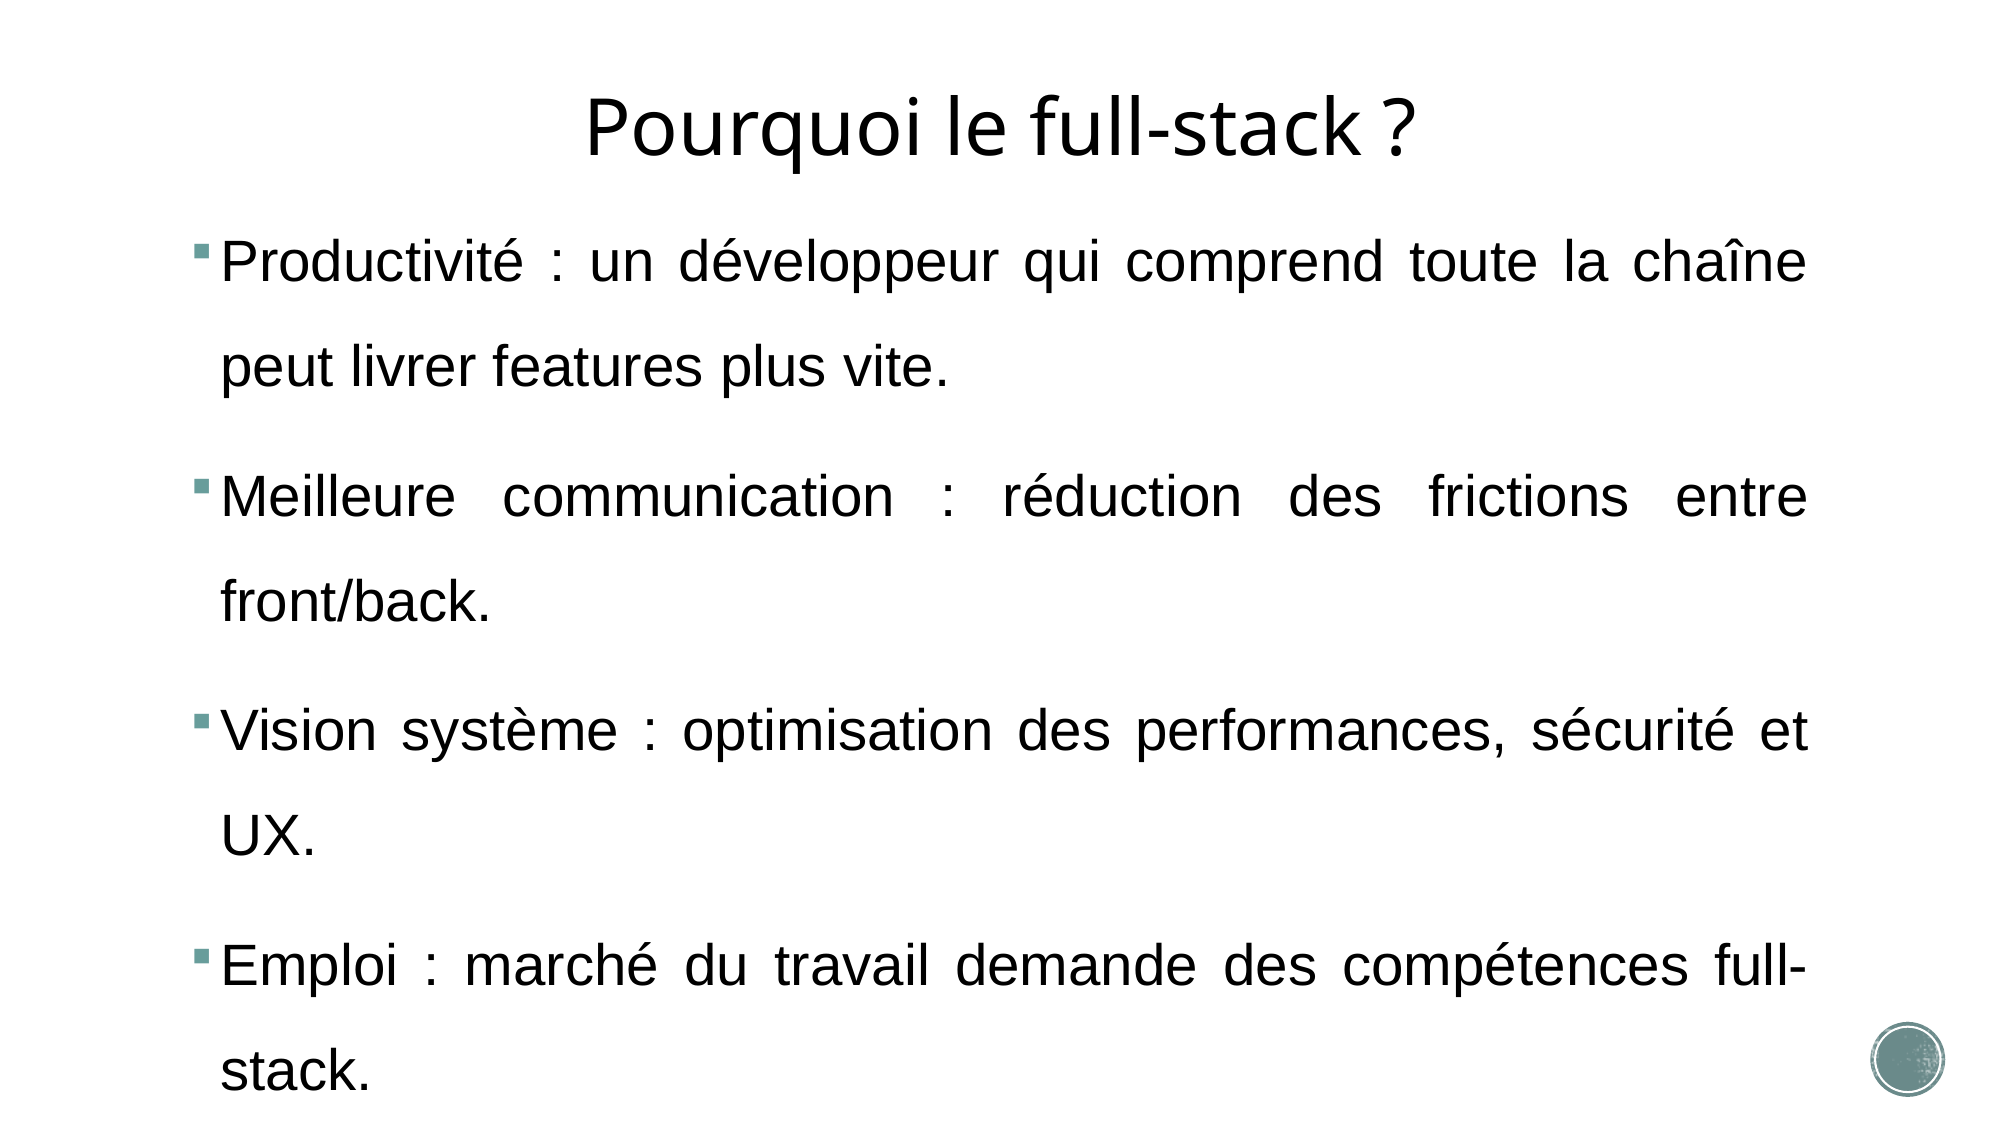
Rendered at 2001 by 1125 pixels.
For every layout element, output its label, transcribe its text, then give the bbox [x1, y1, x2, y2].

list Productivité : un développeur qui comprend toute la chaîne peut livrer features plus vite. Meilleure communication : réduction des frictions entre front/back. Vision système : optimisation des performances, sécurité et UX. Emploi : marché du travail demande des compétences full-stack. [175, 180, 1826, 967]
title Pourquoi le full-stack ? [175, 79, 1826, 180]
